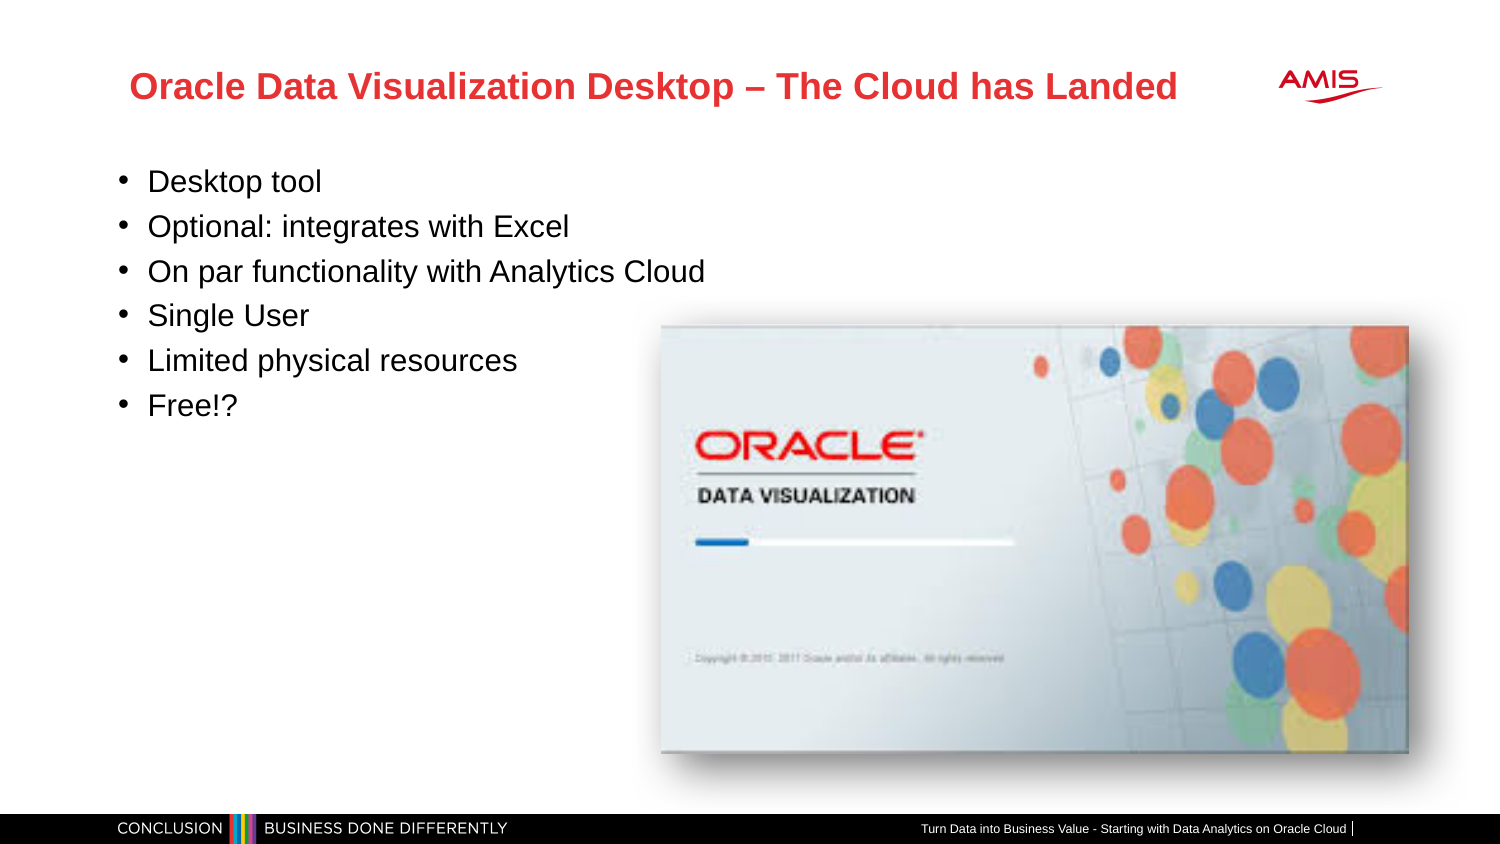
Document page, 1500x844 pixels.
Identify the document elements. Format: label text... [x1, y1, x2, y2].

list Desktop tool Optional: integrates with Excel On par functionality with Analytics Cloud Single User Limited physical resources Free!? [118, 153, 1205, 774]
picture [1255, 58, 1388, 106]
picture [239, 814, 1500, 844]
picture [661, 324, 1409, 754]
picture [0, 814, 236, 844]
title Oracle Data Visualization Desktop – The Cloud has Landed [129, 47, 1255, 130]
footer Turn Data into Business Value - Starting with Data Analytics on Oracle Cloud [814, 820, 1347, 839]
